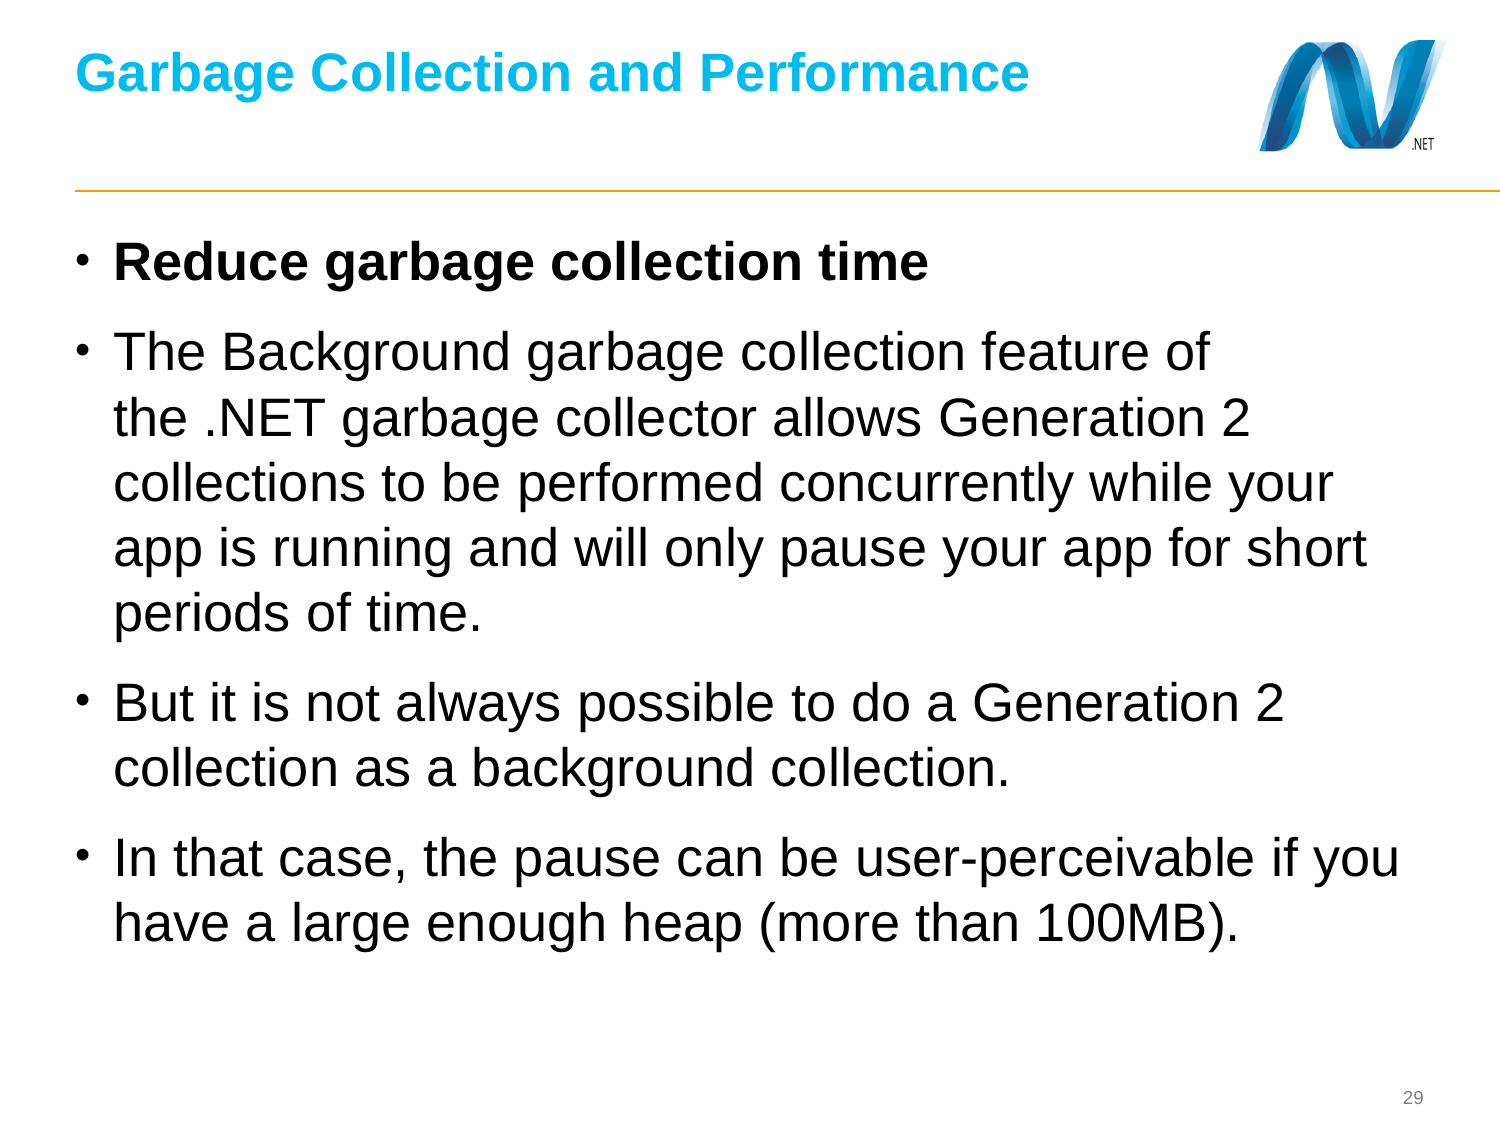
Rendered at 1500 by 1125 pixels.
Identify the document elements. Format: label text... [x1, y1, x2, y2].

picture [1253, 26, 1450, 177]
list Reduce garbage collection time The Background garbage collection feature of the .NET garbage collector allows Generation 2 collections to be performed concurrently while your app is running and will only pause your app for short periods of time. But it is not always possible to do a Generation 2 collection as a background collection. In that case, the pause can be user-perceivable if you have a large enough heap (more than 100MB). [75, 226, 1425, 1018]
title Garbage Collection and Performance [75, 27, 1422, 157]
